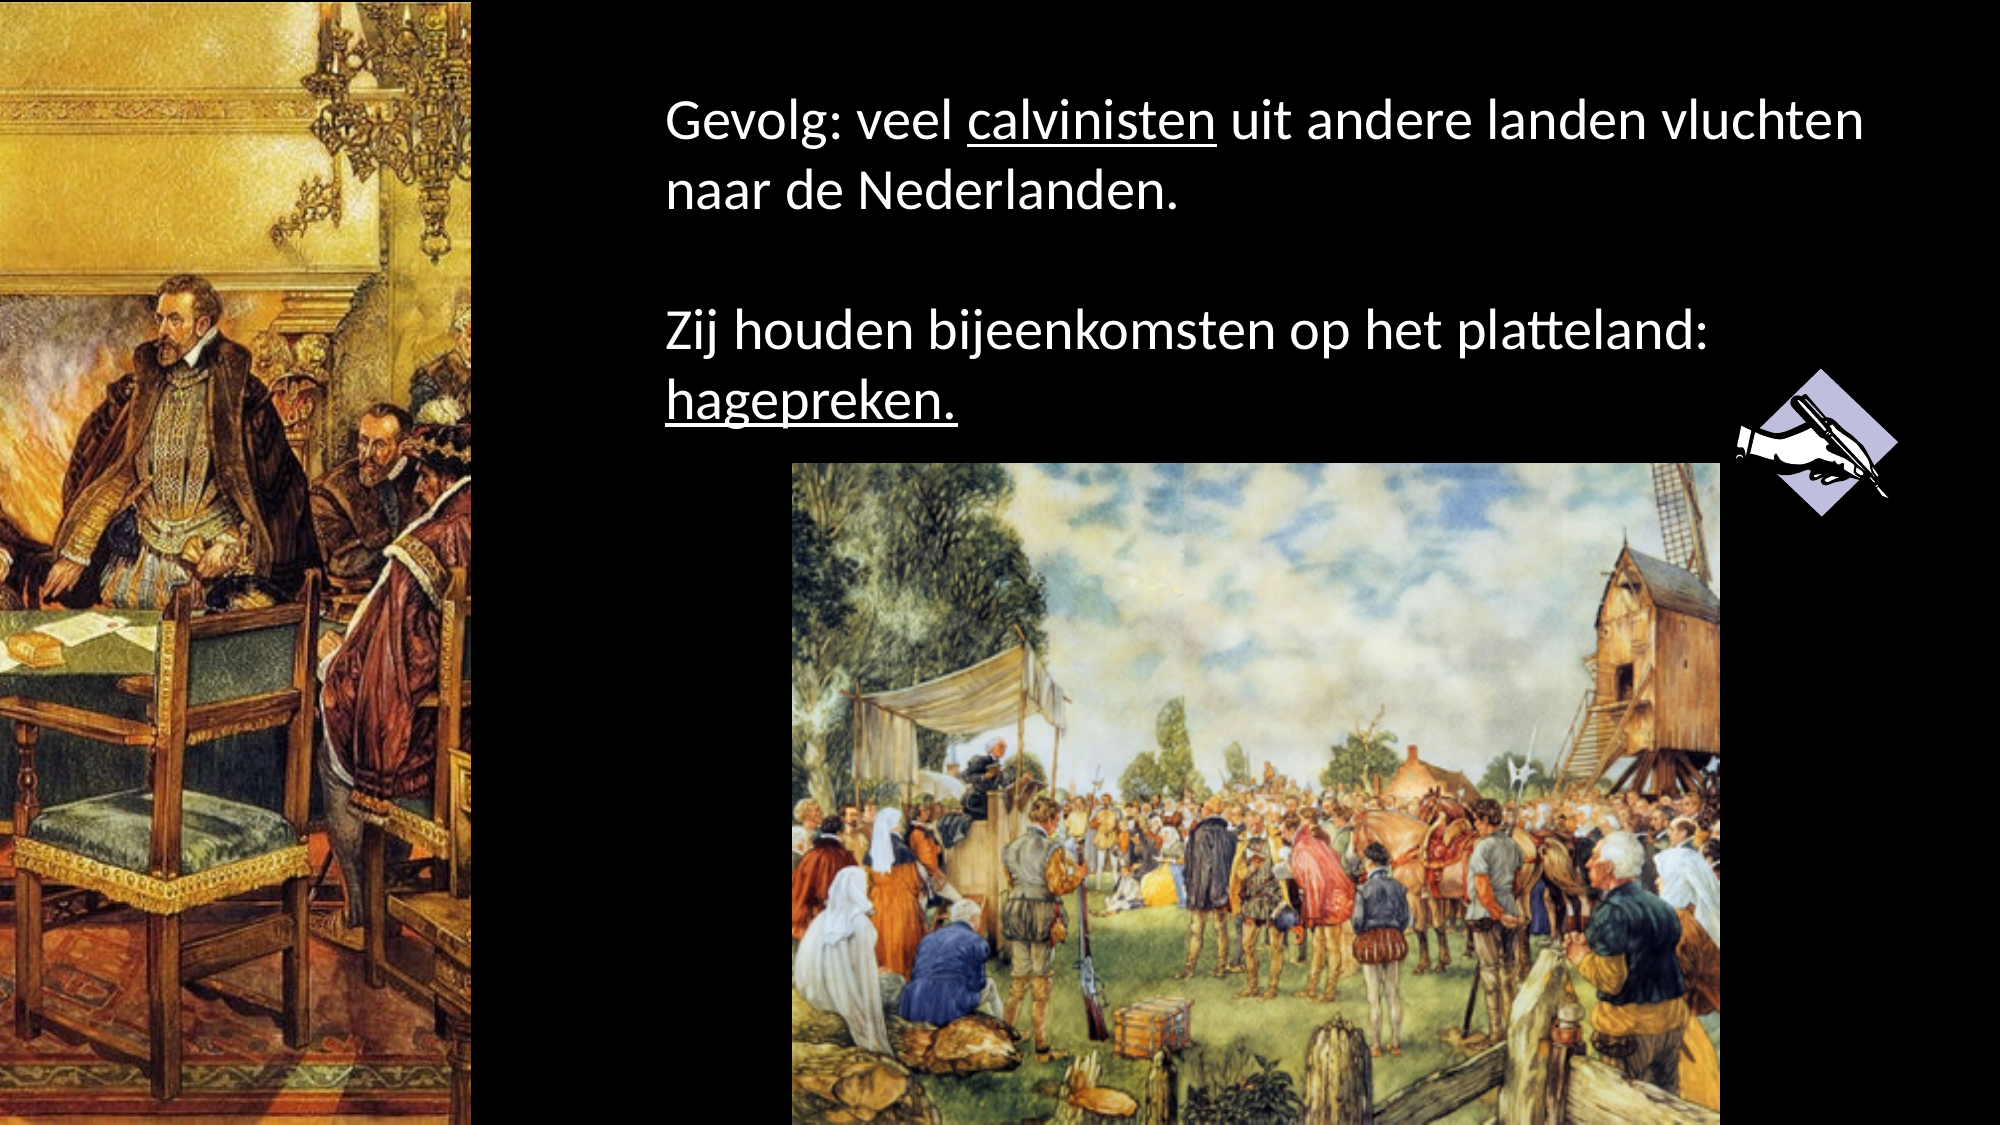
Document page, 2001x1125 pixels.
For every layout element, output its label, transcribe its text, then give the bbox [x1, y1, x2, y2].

picture [1728, 358, 1909, 527]
picture [0, 0, 471, 1125]
picture [792, 463, 1720, 1125]
text_box Gevolg: veel calvinisten uit andere landen vluchten naar de Nederlanden. Zij houden bijeenkomsten op het platteland: hagepreken. [650, 73, 1929, 440]
